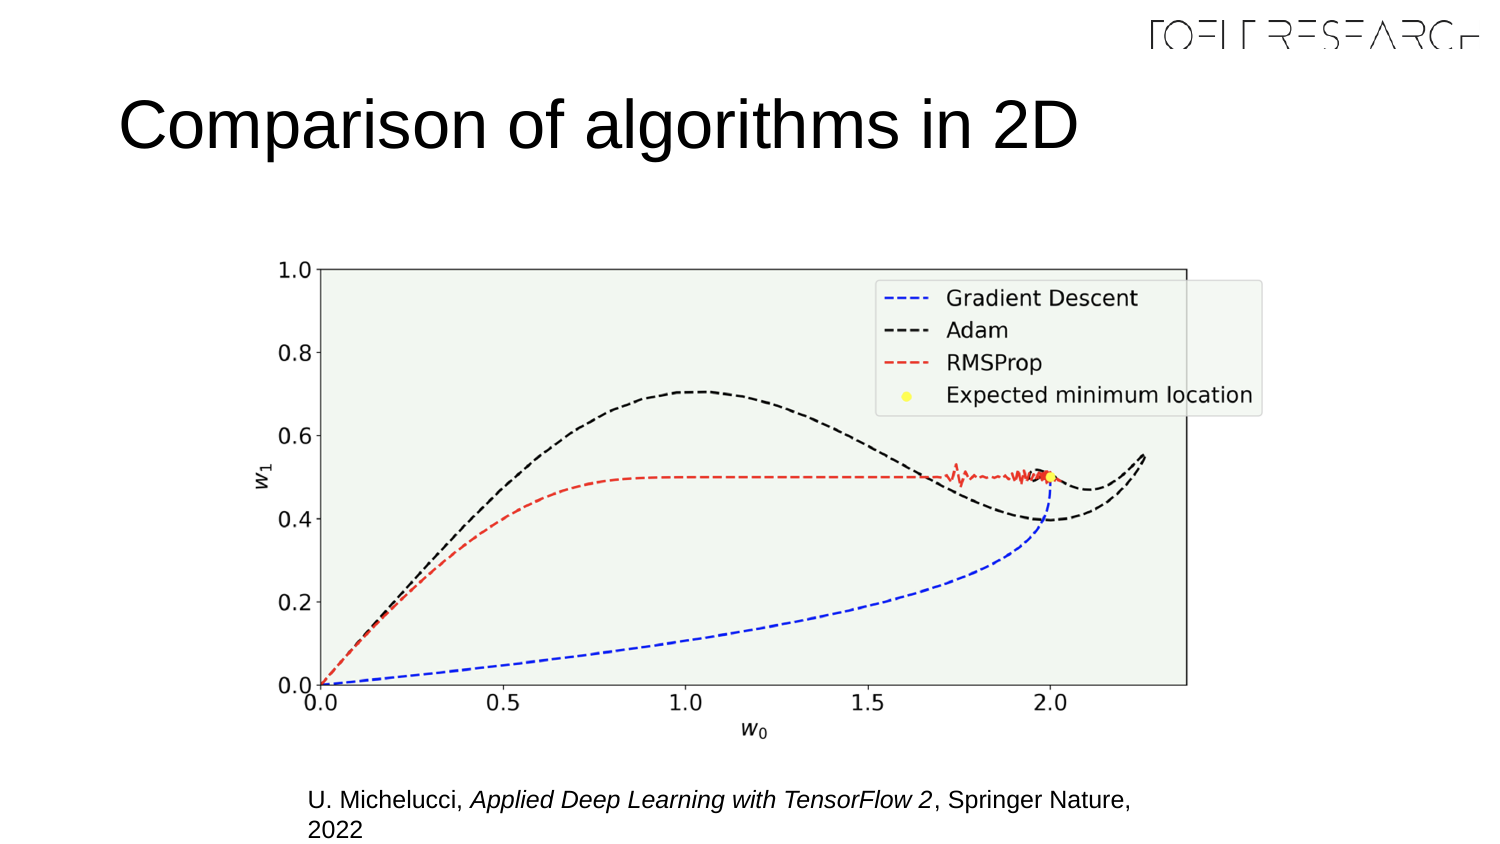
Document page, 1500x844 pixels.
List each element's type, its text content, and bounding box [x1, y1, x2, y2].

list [207, 224, 1293, 760]
text_box U. Michelucci, Applied Deep Learning with TensorFlow 2, Springer Nature, 2022 [292, 776, 1207, 844]
title Comparison of algorithms in 2D [103, 44, 1397, 208]
